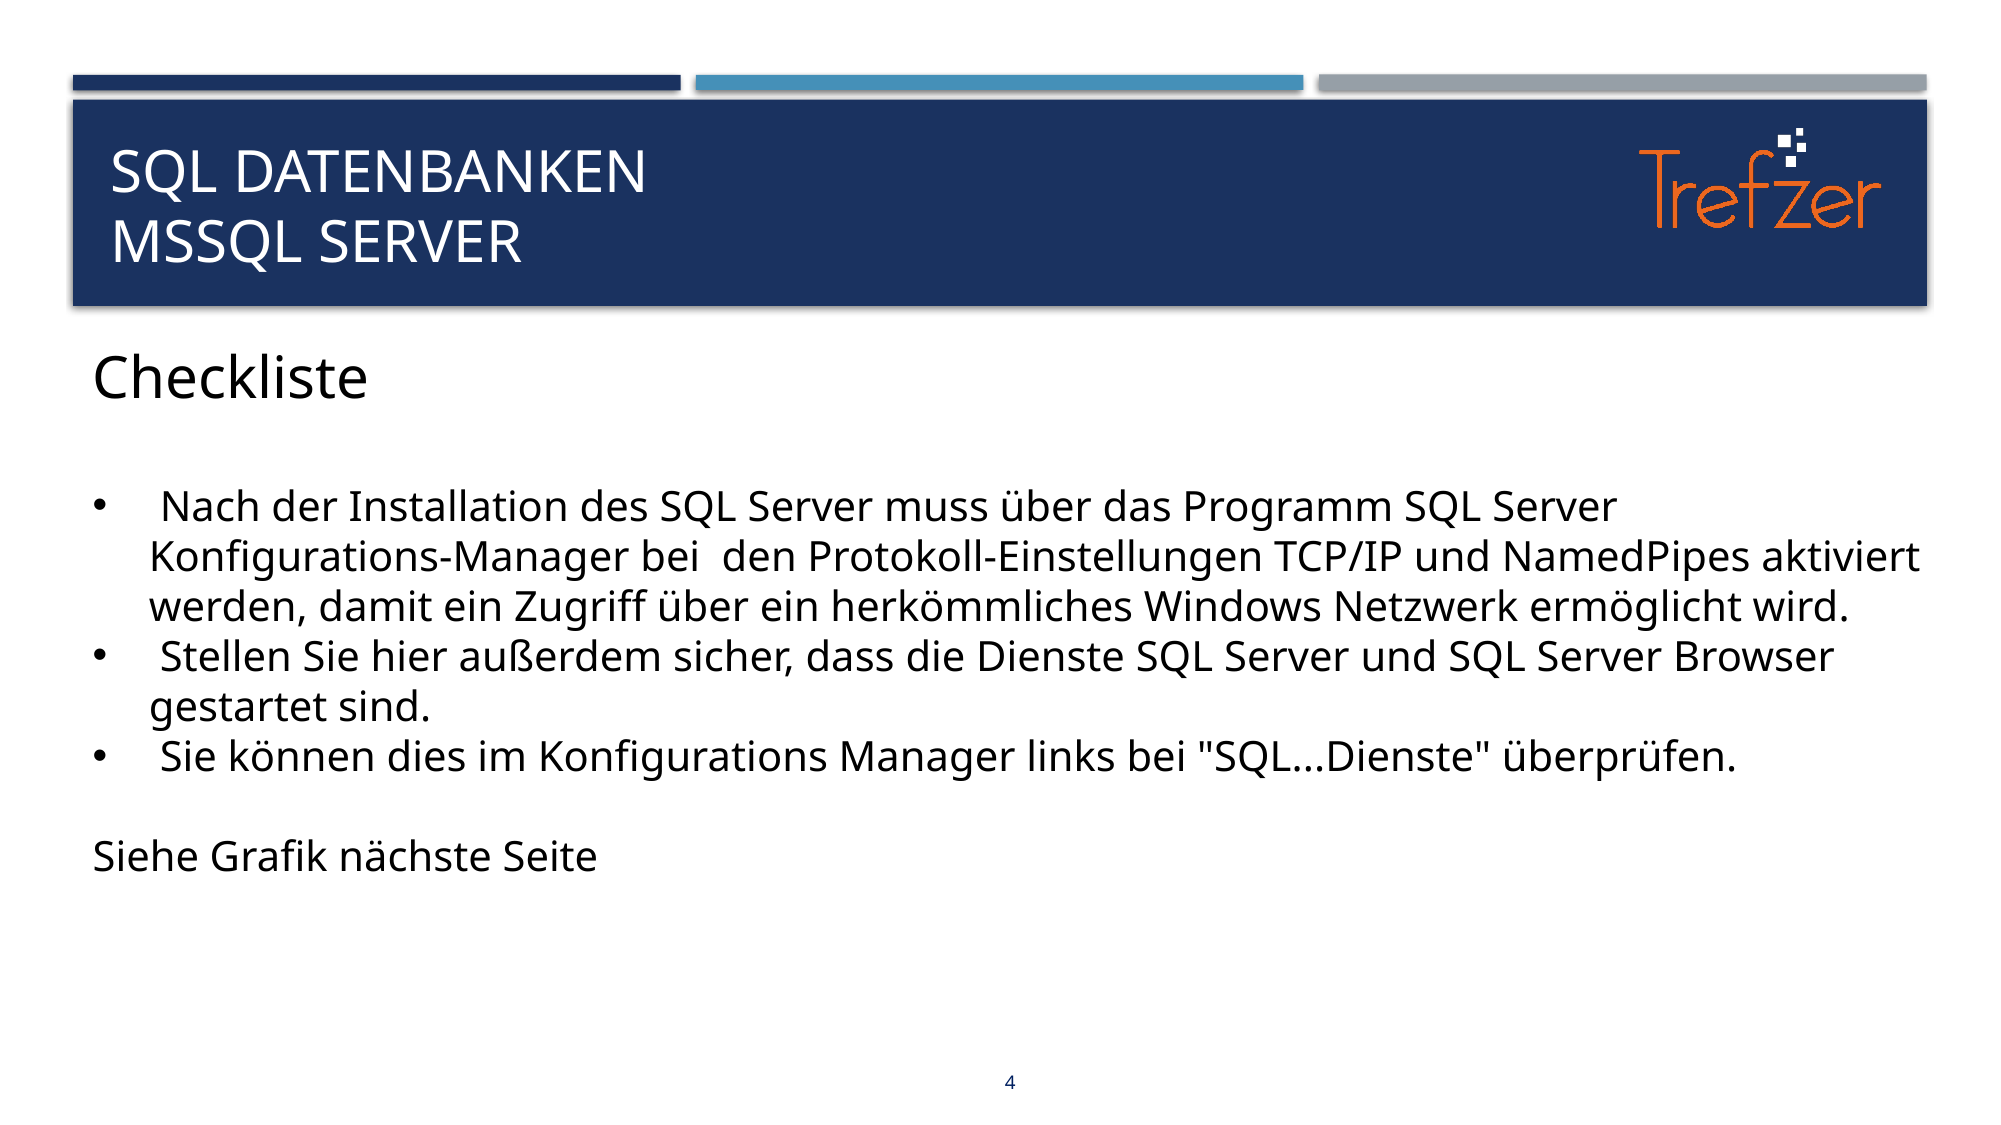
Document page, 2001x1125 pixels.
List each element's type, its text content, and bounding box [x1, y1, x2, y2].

picture [1625, 117, 1883, 234]
footer 4 [95, 1061, 1925, 1106]
title SQL Datenbanken MSSQL Server [95, 119, 1608, 282]
text_box Checkliste Nach der Installation des SQL Server muss über das Programm SQL Server Konfigurations-Manager bei den Protokoll-Einstellungen TCP/IP und NamedPipes aktiviert werden, damit ein Zugriff über ein herkömmliches Windows Netzwerk ermöglicht wird. Stellen Sie hier außerdem sicher, dass die Dienste SQL Server und SQL Server Browser gestartet sind. Sie können dies im Konfigurations Manager links bei "SQL...Dienste" überprüfen. Siehe Grafik nächste Seite [78, 332, 1942, 988]
